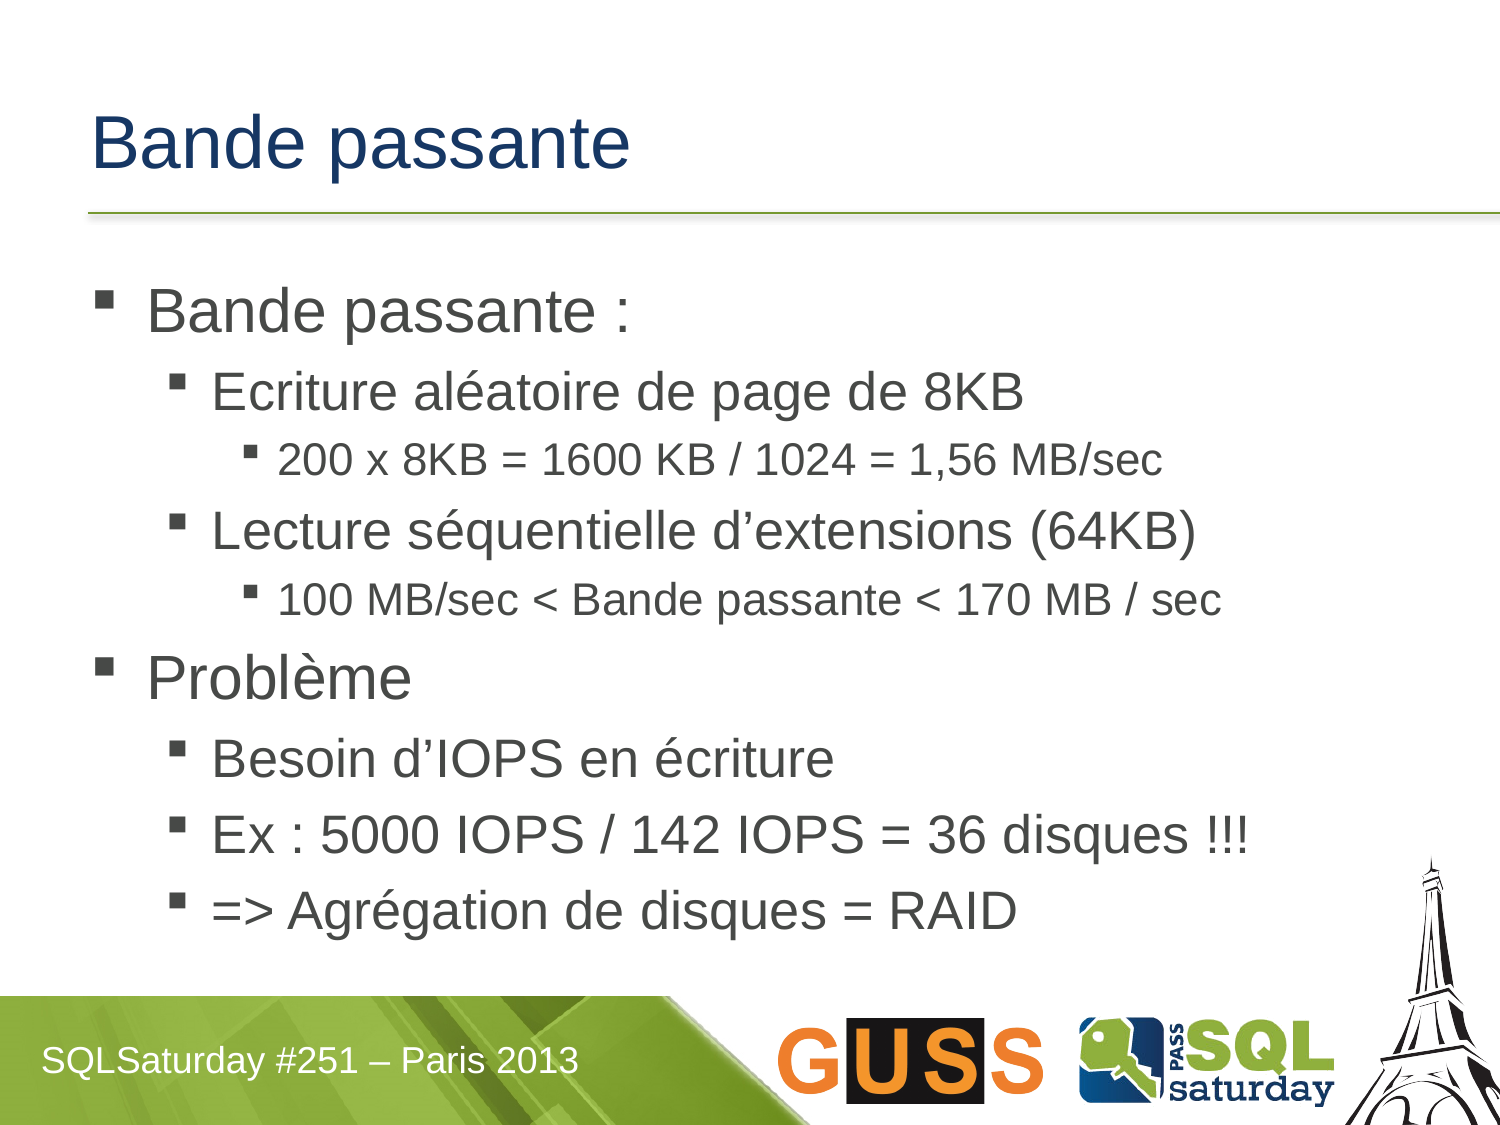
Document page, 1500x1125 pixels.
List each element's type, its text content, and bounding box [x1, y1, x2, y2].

list Bande passante : Ecriture aléatoire de page de 8KB 200 x 8KB = 1600 KB / 1024 = 1,56 MB/sec Lecture séquentielle d’extensions (64KB) 100 MB/sec < Bande passante < 170 MB / sec Problème Besoin d’IOPS en écriture Ex : 5000 IOPS / 142 IOPS = 36 disques !!! => Agrégation de disques = RAID [75, 262, 1425, 1005]
title Bande passante [75, 45, 1425, 233]
picture [0, 854, 1500, 1125]
